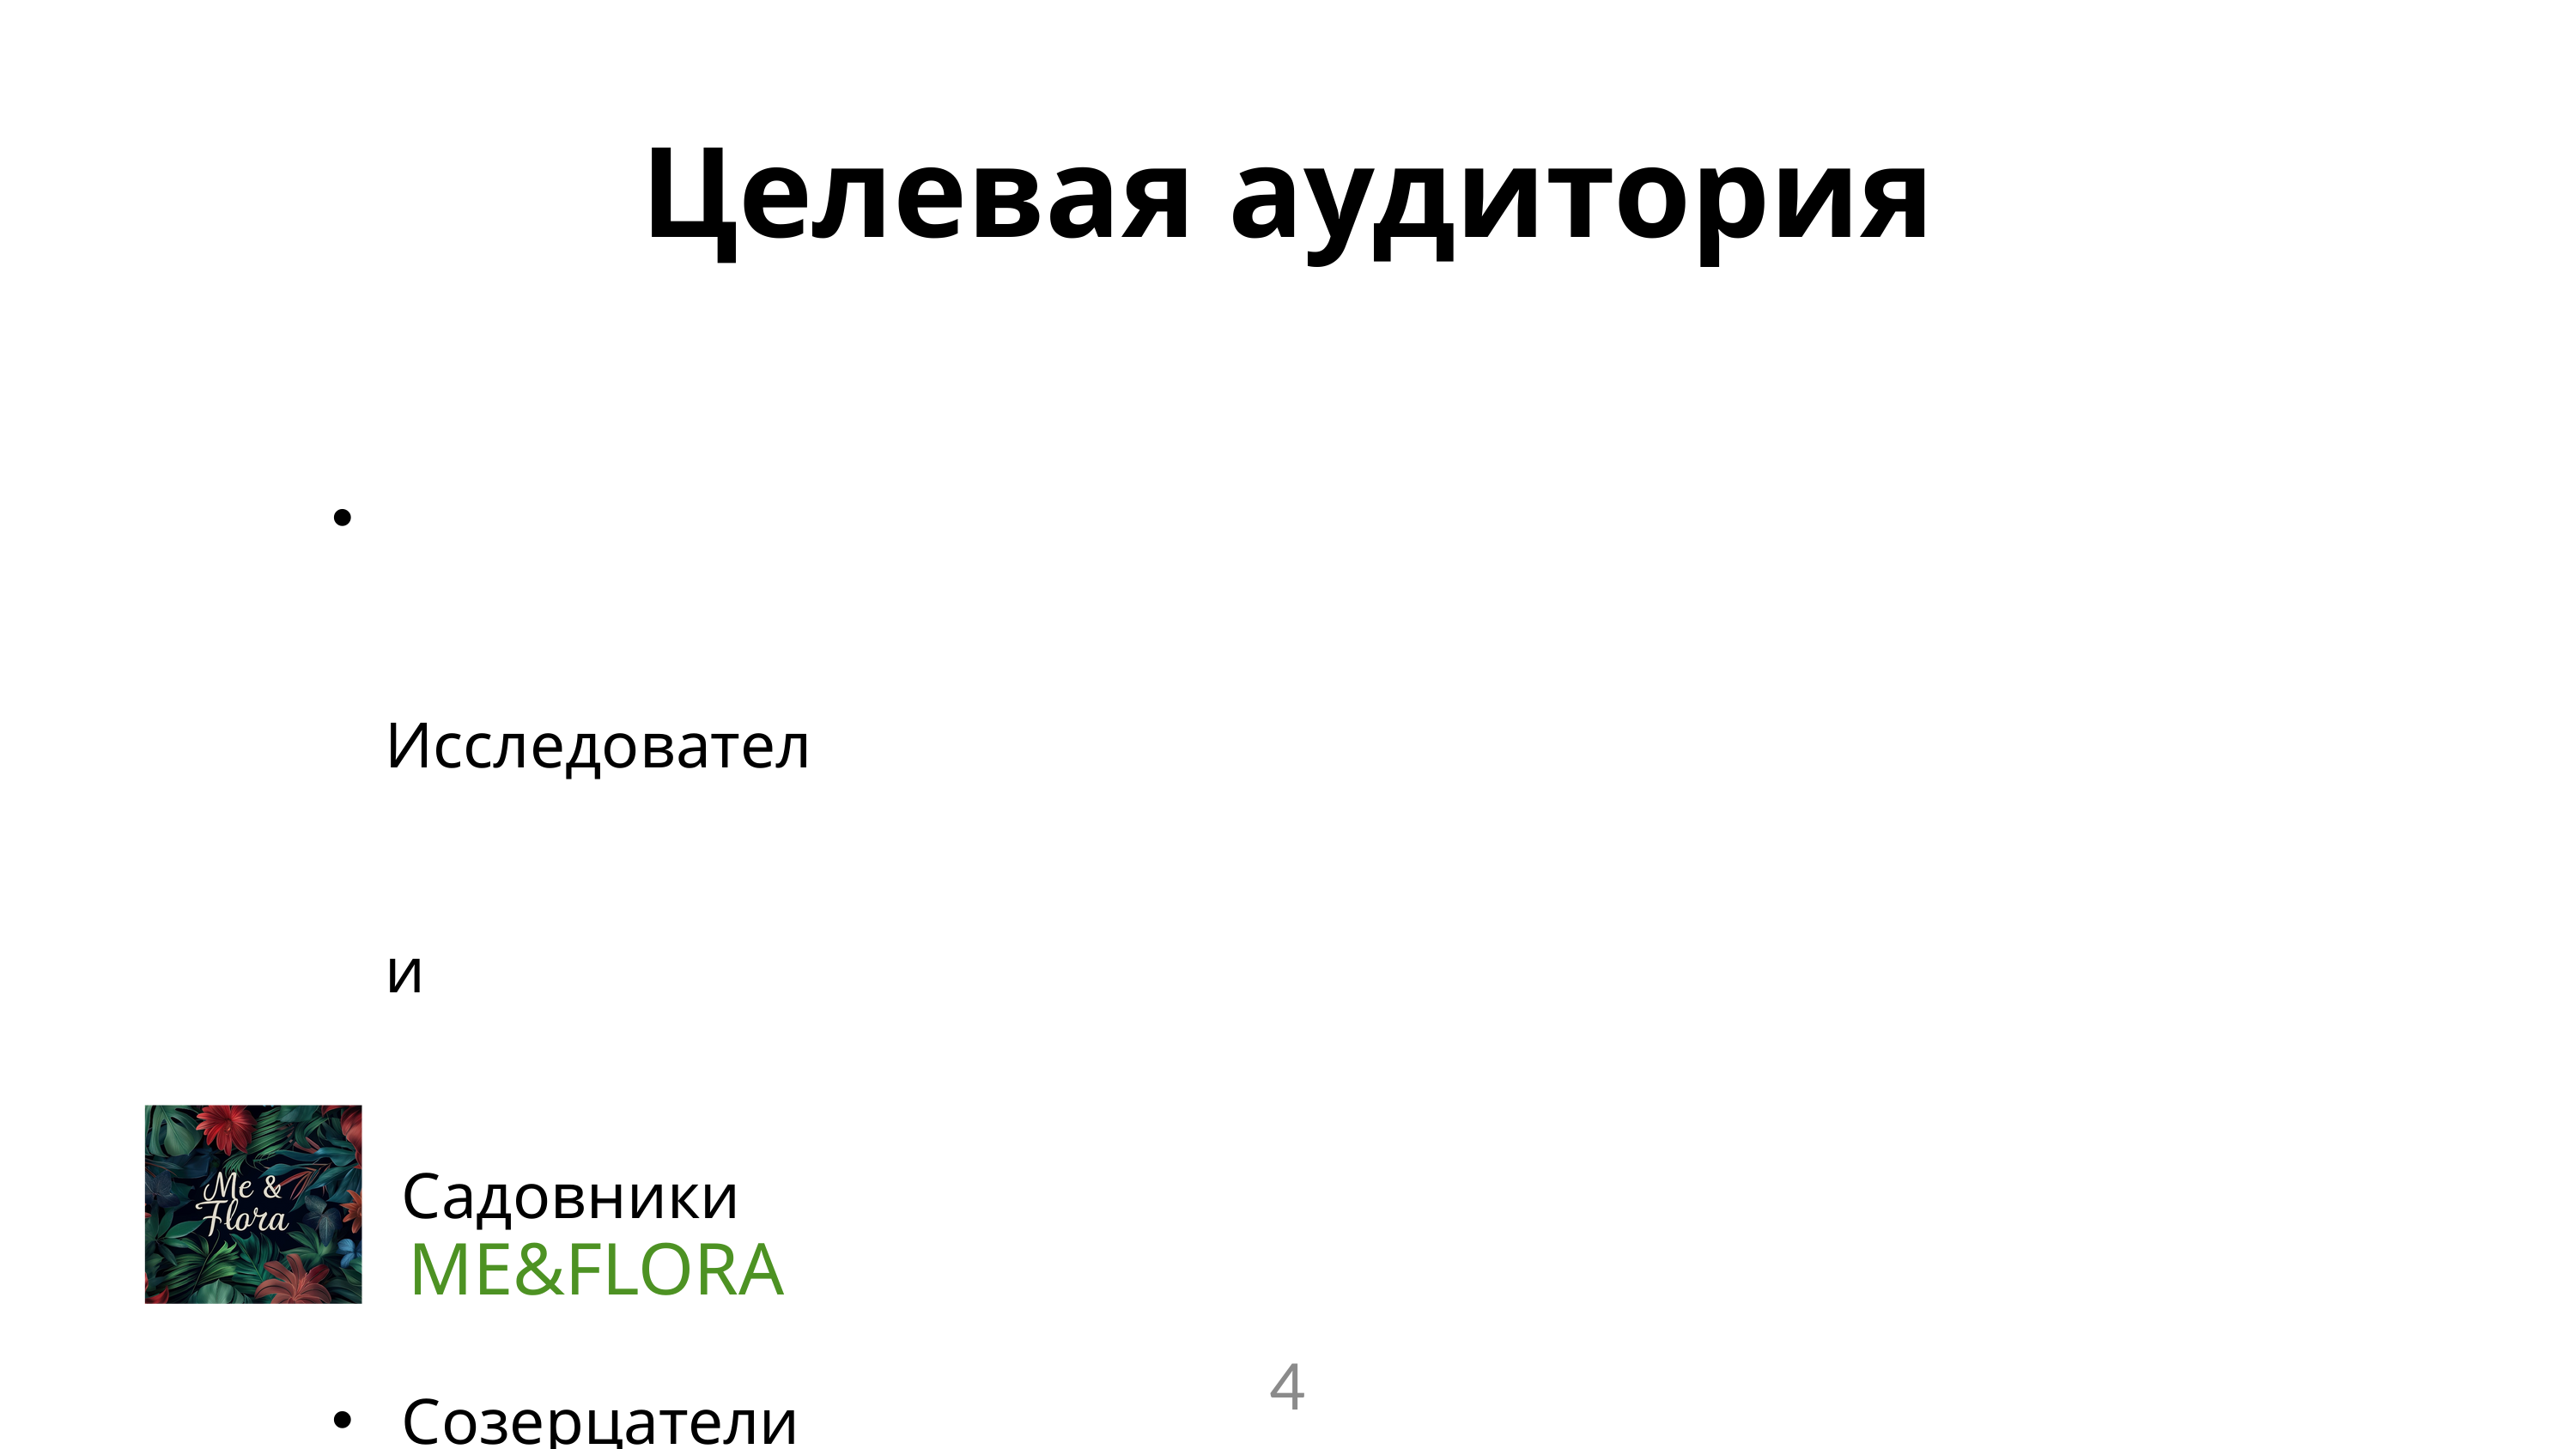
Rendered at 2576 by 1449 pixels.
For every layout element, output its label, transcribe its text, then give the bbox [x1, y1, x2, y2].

text_box Исследователи Садовники Созерцатели [278, 329, 848, 1449]
text_box [144, 1105, 362, 1304]
text_box Целевая аудитория [418, 87, 2158, 263]
text_box ME&FLORA [389, 1209, 804, 1310]
slide_number 4 [1138, 1355, 1438, 1408]
